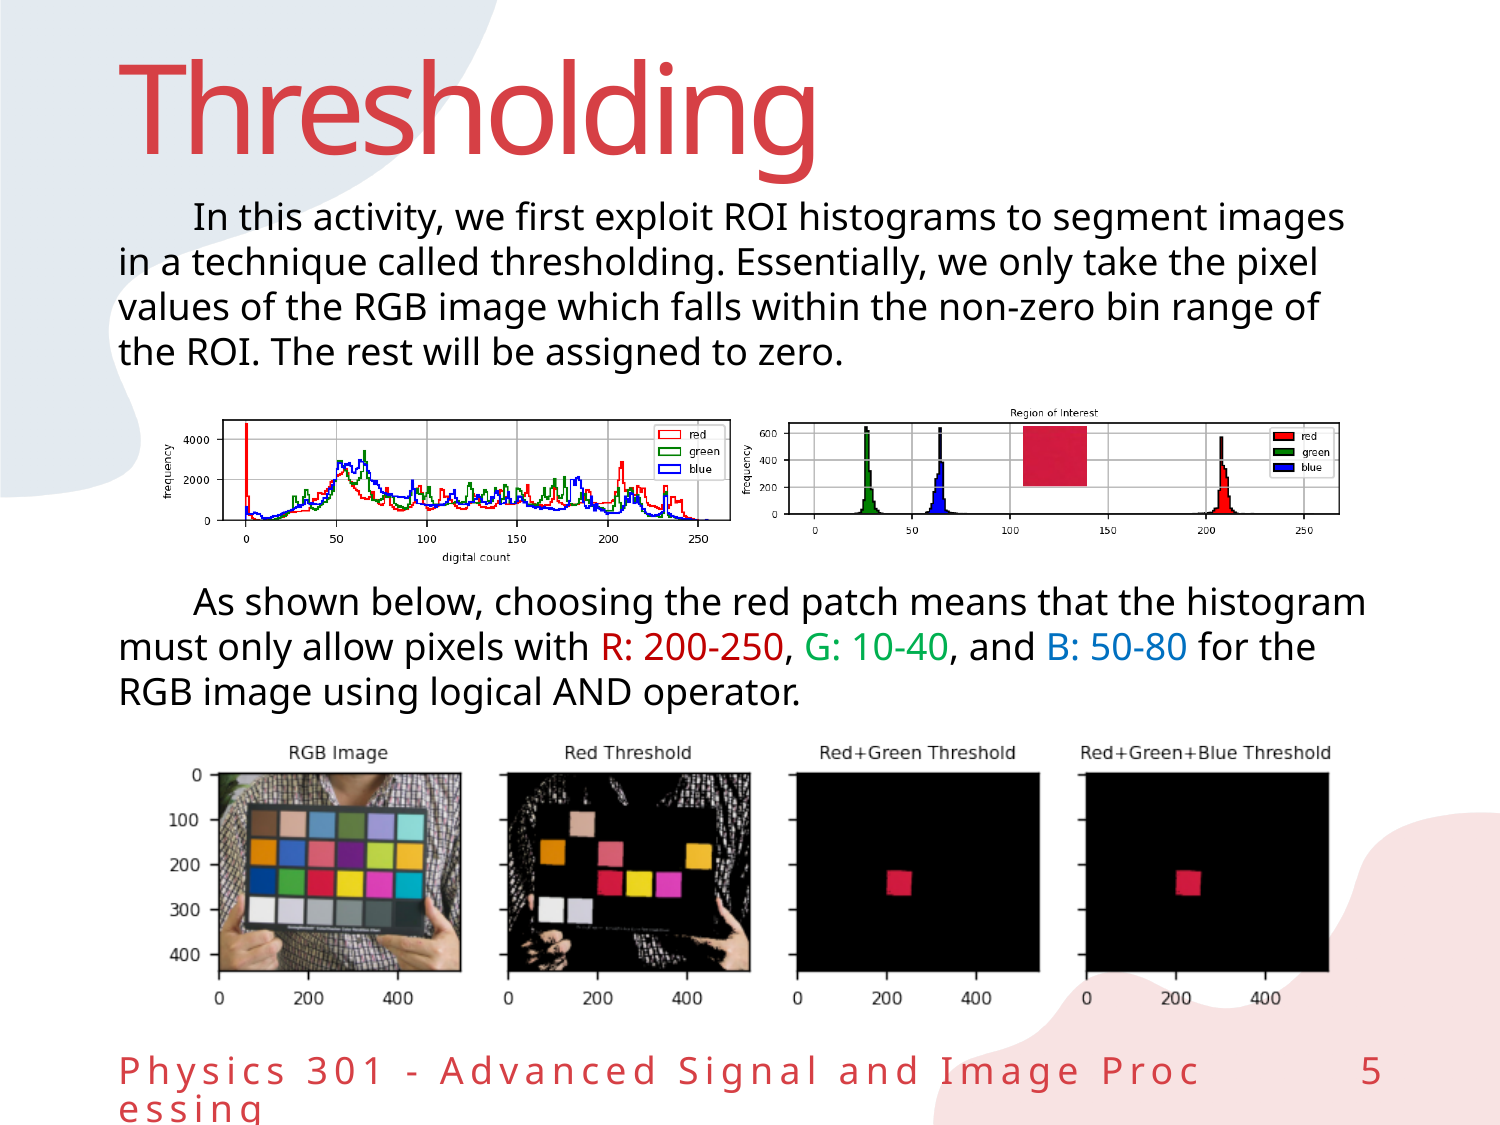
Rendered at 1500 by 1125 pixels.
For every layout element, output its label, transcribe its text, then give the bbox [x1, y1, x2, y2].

footer Physics 301 - Advanced Signal and Image Processing [103, 1042, 1222, 1103]
slide_number 5 [1244, 1042, 1397, 1103]
picture [149, 478, 1500, 1125]
title Thresholding [103, 59, 1397, 169]
list In this activity, we first exploit ROI histograms to segment images in a technique called thresholding. Essentially, we only take the pixel values of the RGB image which falls within the non-zero bin range of the ROI. The rest will be assigned to zero. As shown below, choosing the red patch means that the histogram must only allow pixels with R: 200-250, G: 10-40, and B: 50-80 for the RGB image using logical AND operator. [103, 185, 1397, 1014]
picture [1, 0, 568, 568]
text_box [149, 396, 1350, 577]
